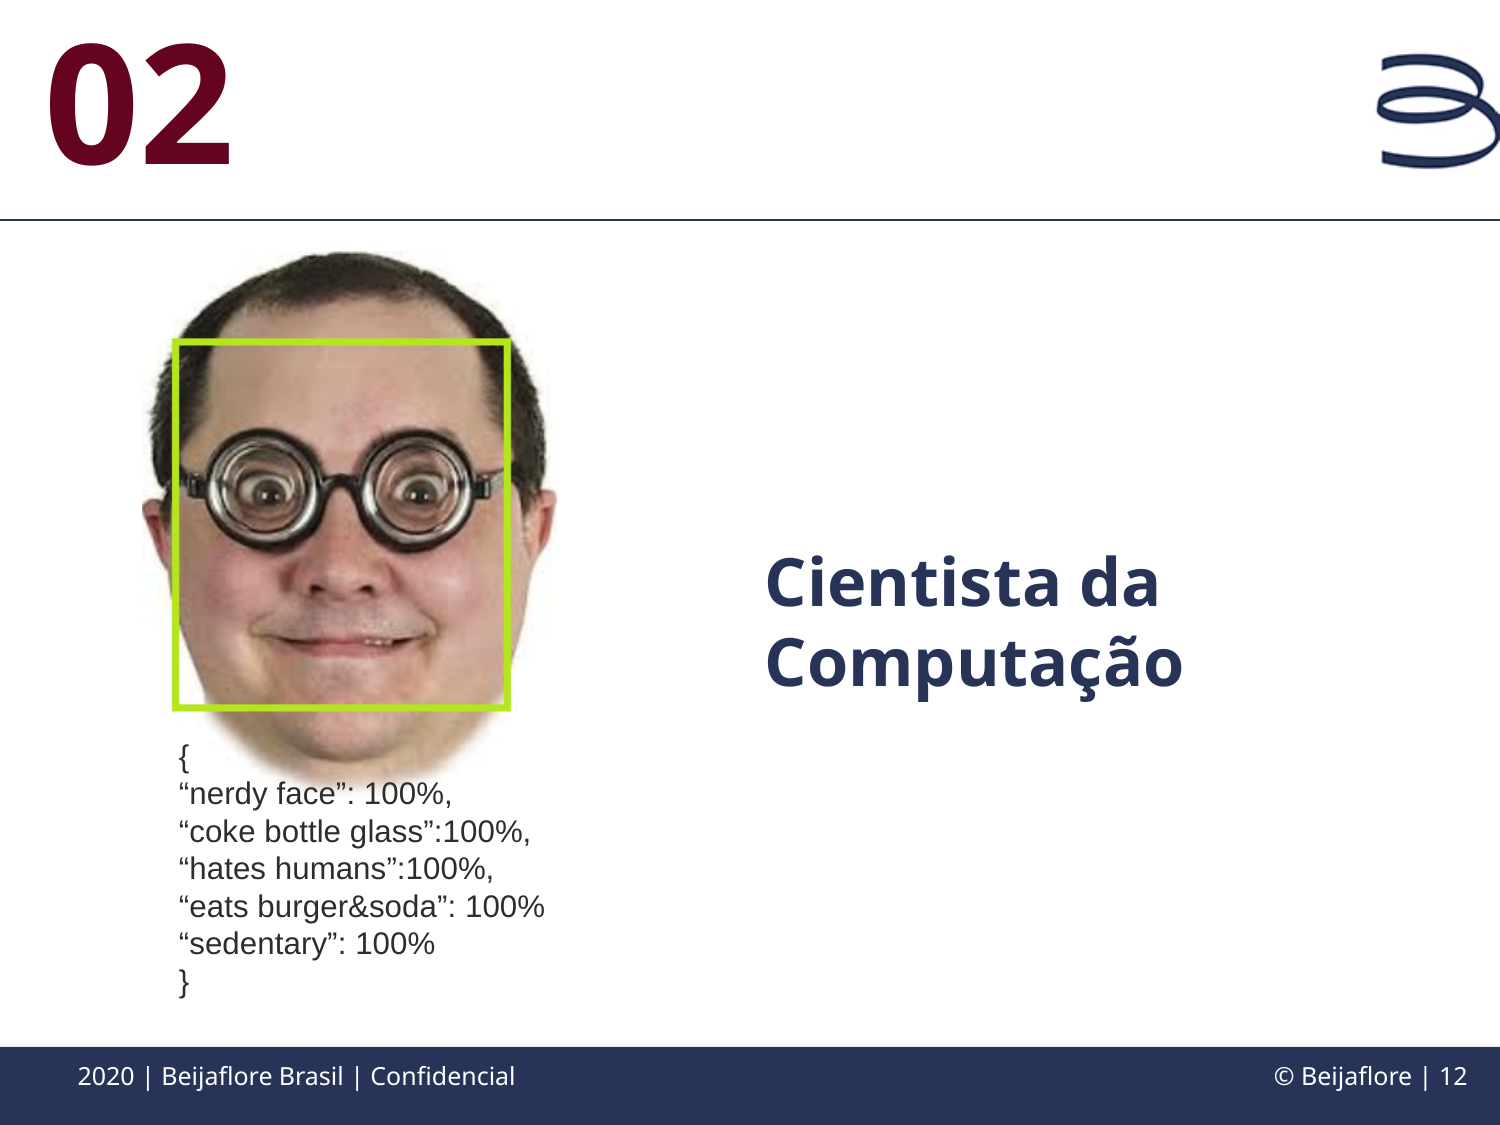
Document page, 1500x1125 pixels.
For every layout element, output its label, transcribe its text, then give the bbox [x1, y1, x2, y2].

picture [1371, 42, 1500, 178]
text_box 02 [29, 0, 321, 206]
slide_number © Beijaflore | 12 [1132, 1042, 1483, 1103]
text_box Cientista da Computação [750, 532, 1260, 708]
picture [142, 250, 583, 815]
text_box { “nerdy face”: 100%, “coke bottle glass”:100%, “hates humans”:100%, “eats burger&soda”: 100% “sedentary”: 100% } [164, 823, 561, 1044]
footer 2020 | Beijaflore Brasil | Confidencial [62, 1042, 761, 1103]
